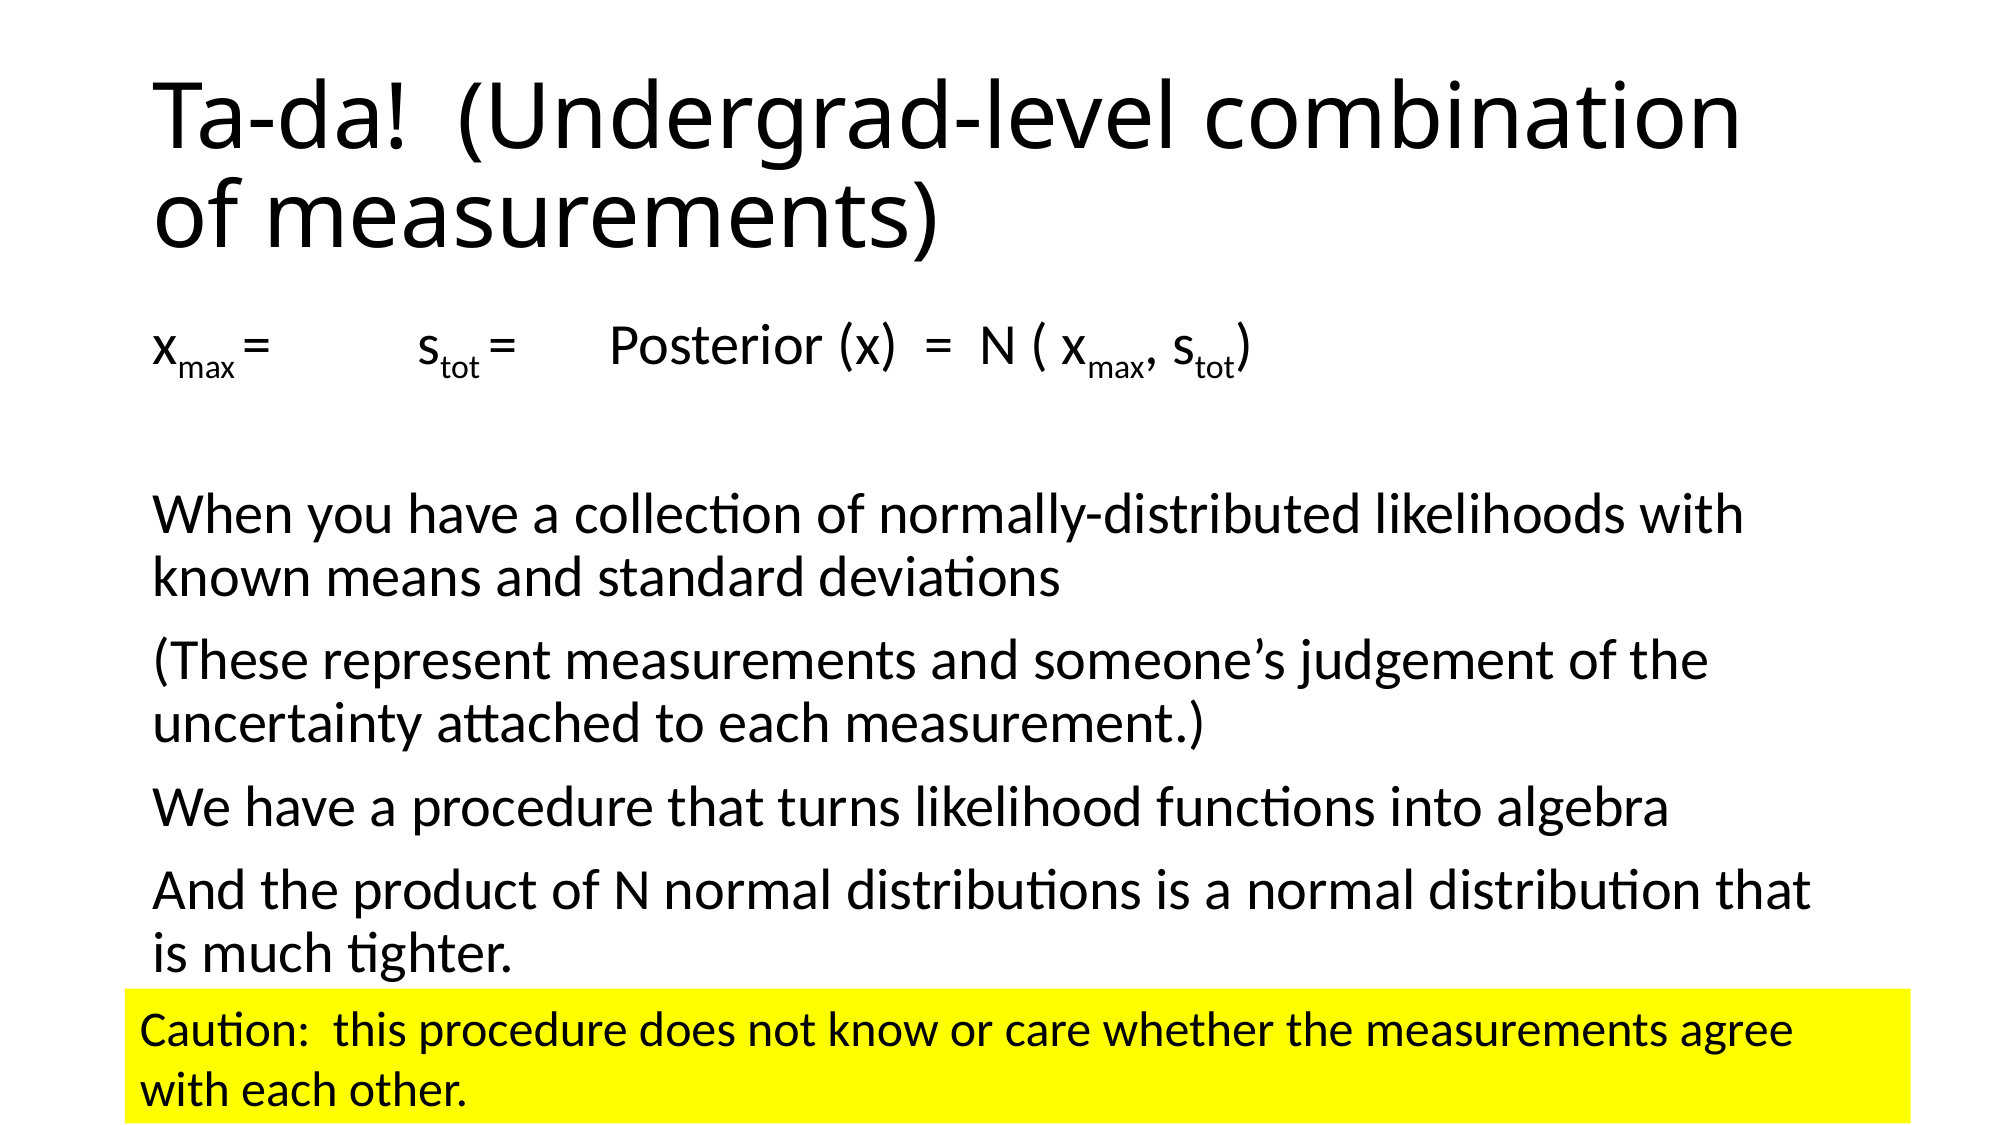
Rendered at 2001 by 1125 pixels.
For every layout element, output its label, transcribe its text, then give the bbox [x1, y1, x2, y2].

text_box Caution: this procedure does not know or care whether the measurements agree with each other. [124, 988, 1911, 1124]
title Ta-da! (Undergrad-level combination of measurements) [137, 59, 1863, 278]
